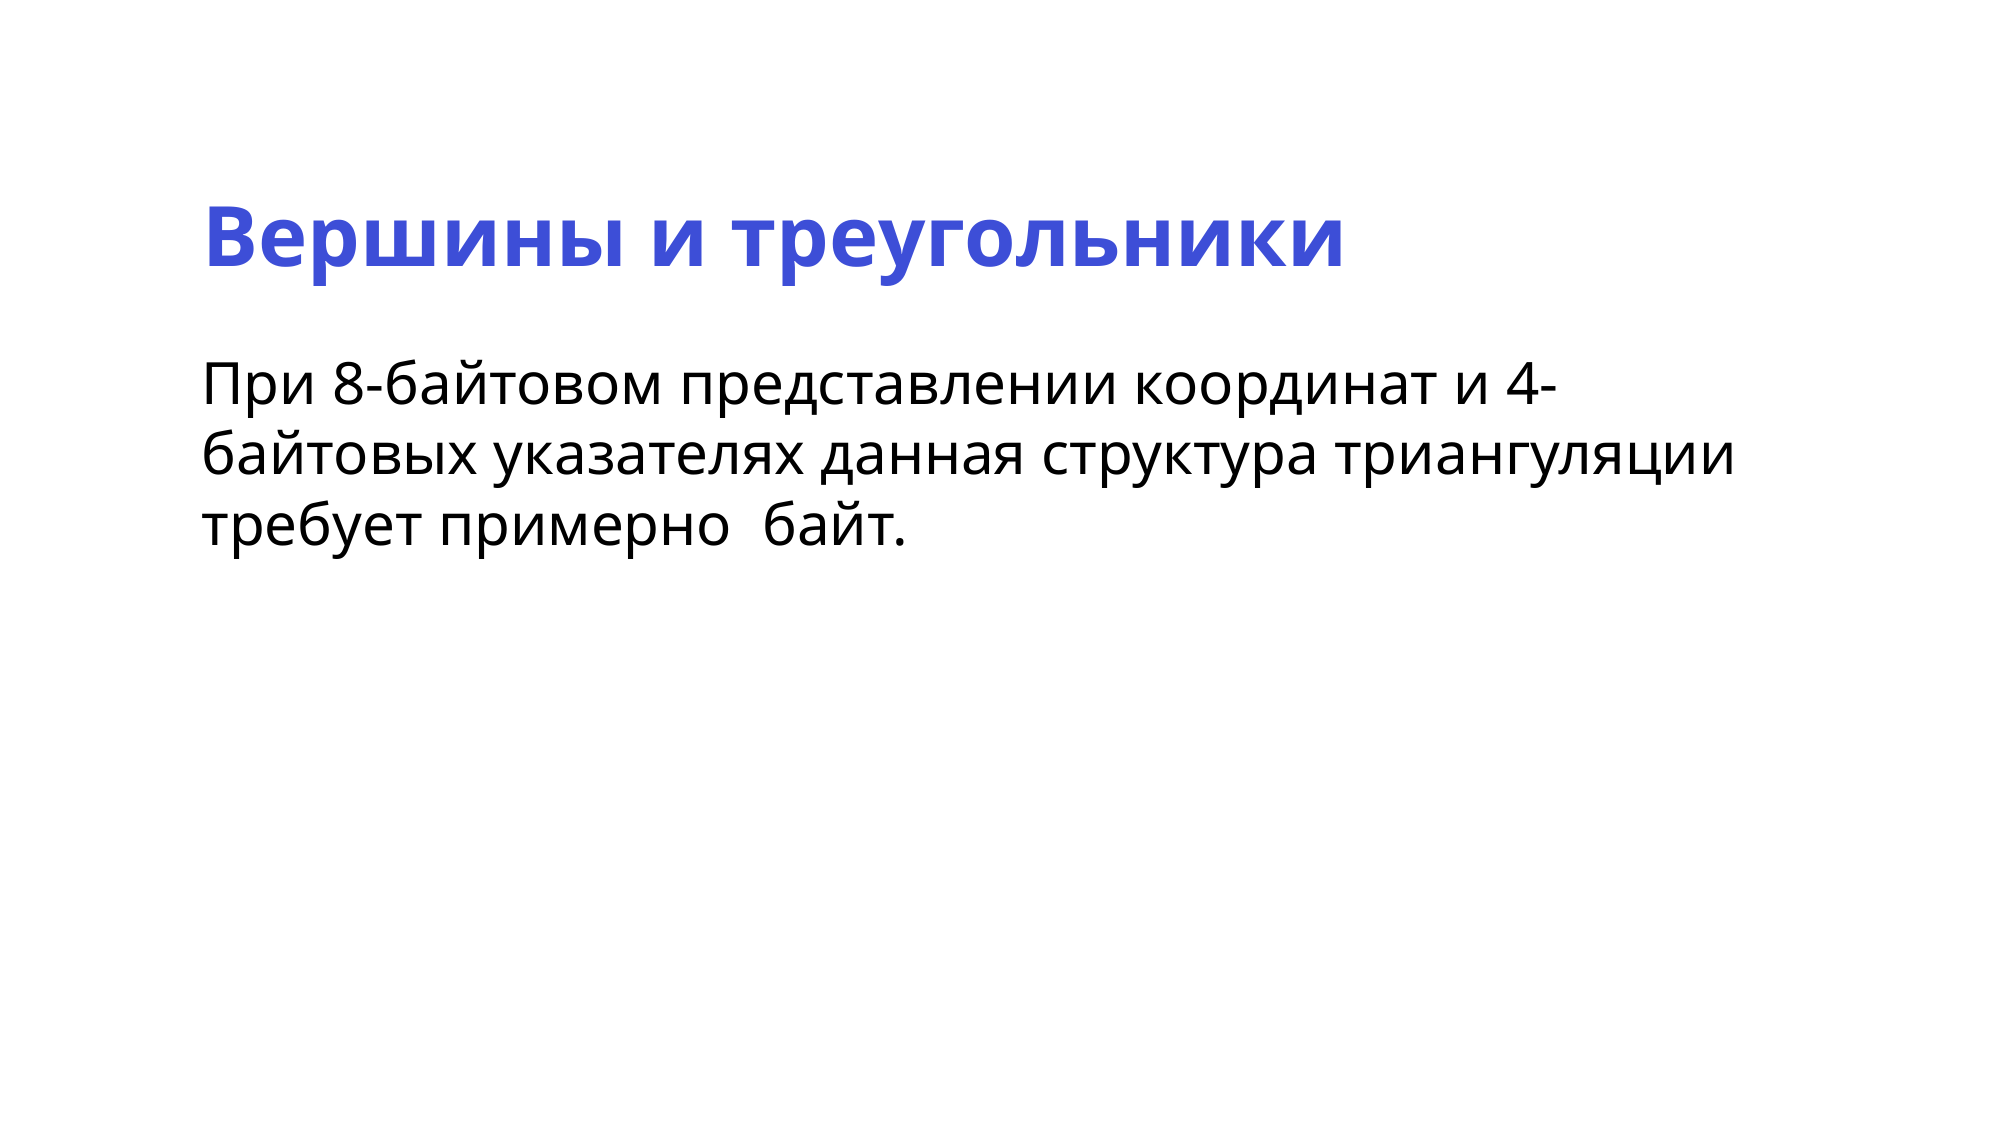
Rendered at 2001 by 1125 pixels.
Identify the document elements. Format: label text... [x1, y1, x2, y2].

text_box Вершины и треугольники [187, 187, 1820, 307]
